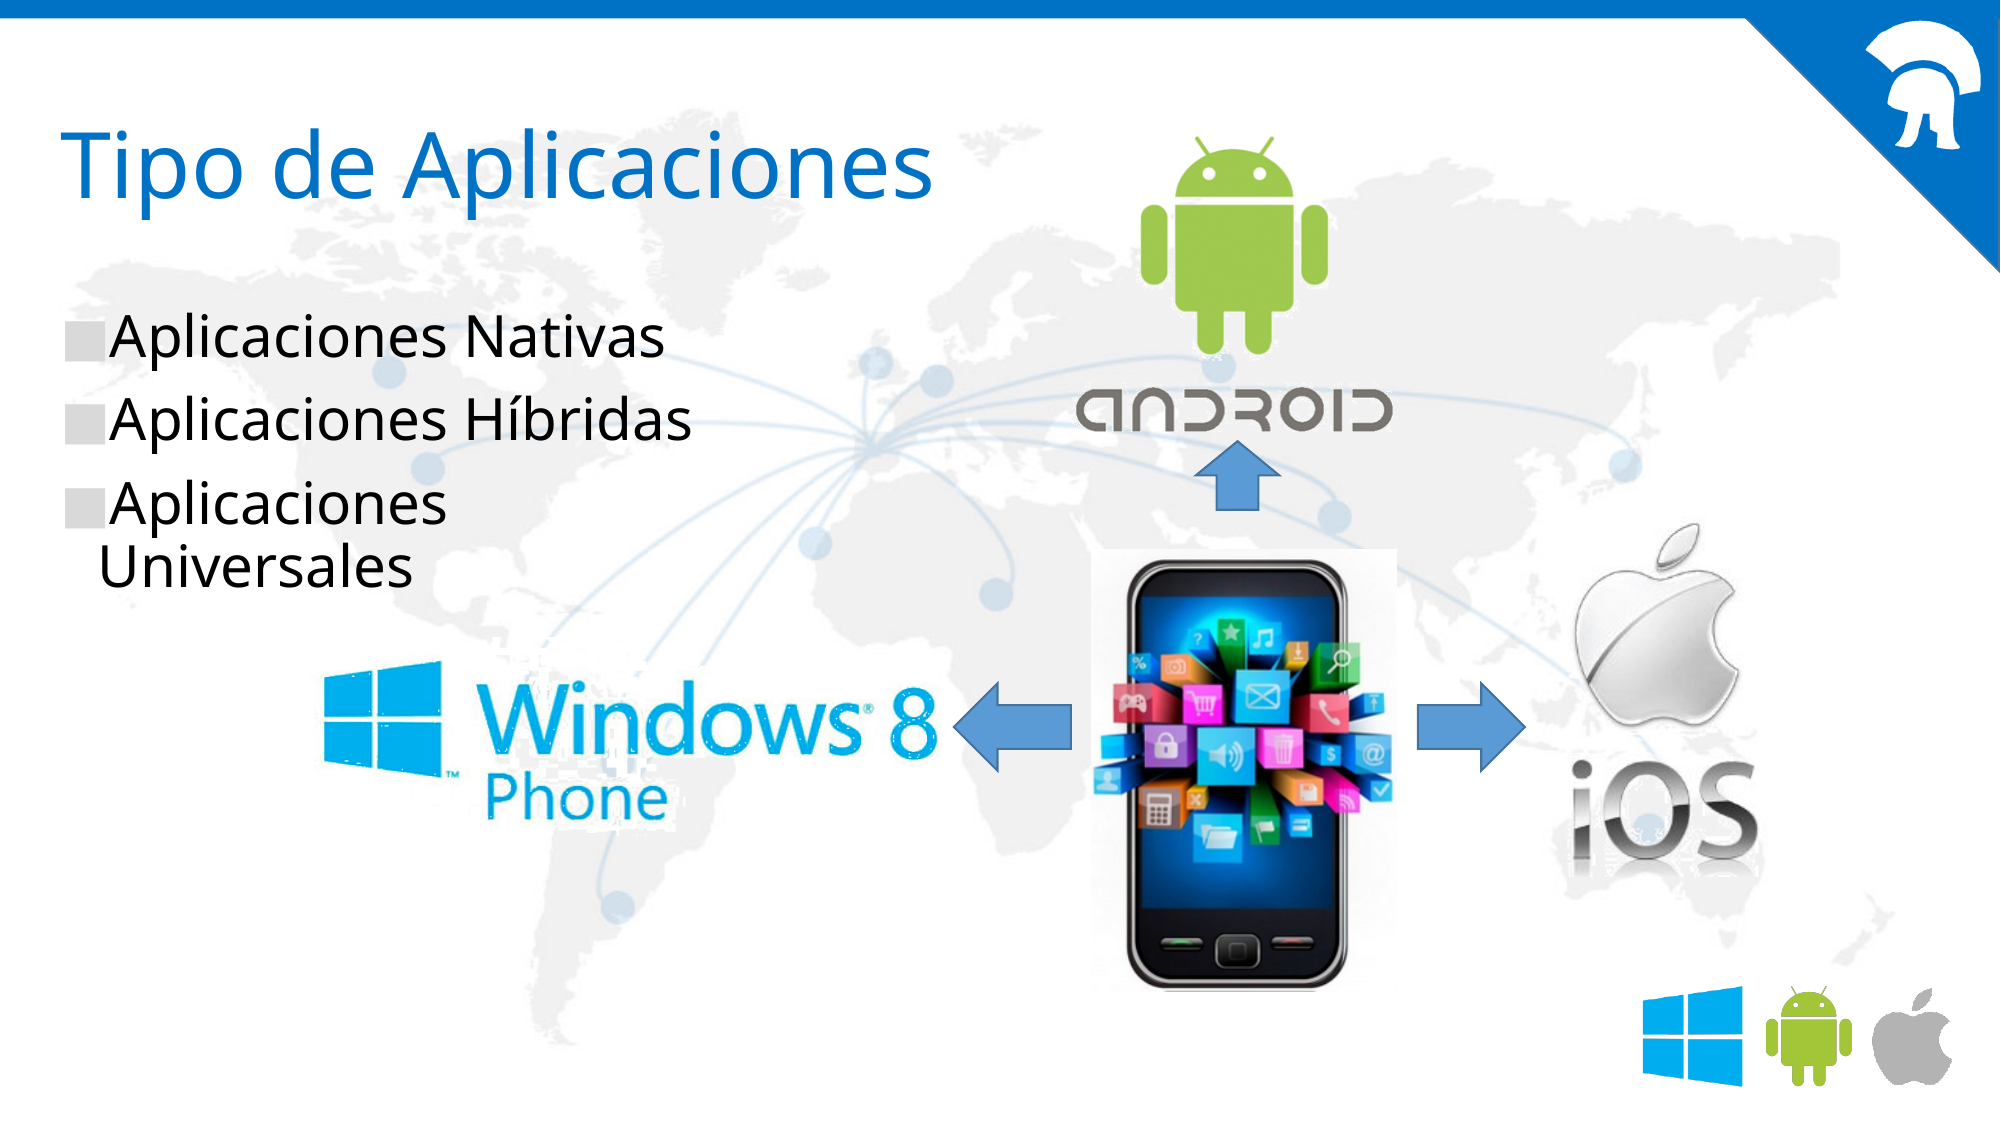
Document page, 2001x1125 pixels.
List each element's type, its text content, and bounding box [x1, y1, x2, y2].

title Tipo de Aplicaciones [45, 59, 1863, 278]
text_box [952, 680, 1072, 774]
picture [0, 0, 2001, 1125]
text_box [1416, 680, 1486, 774]
list Aplicaciones Nativas Aplicaciones Híbridas Aplicaciones Universales [45, 299, 714, 1014]
text_box [1192, 439, 1283, 511]
